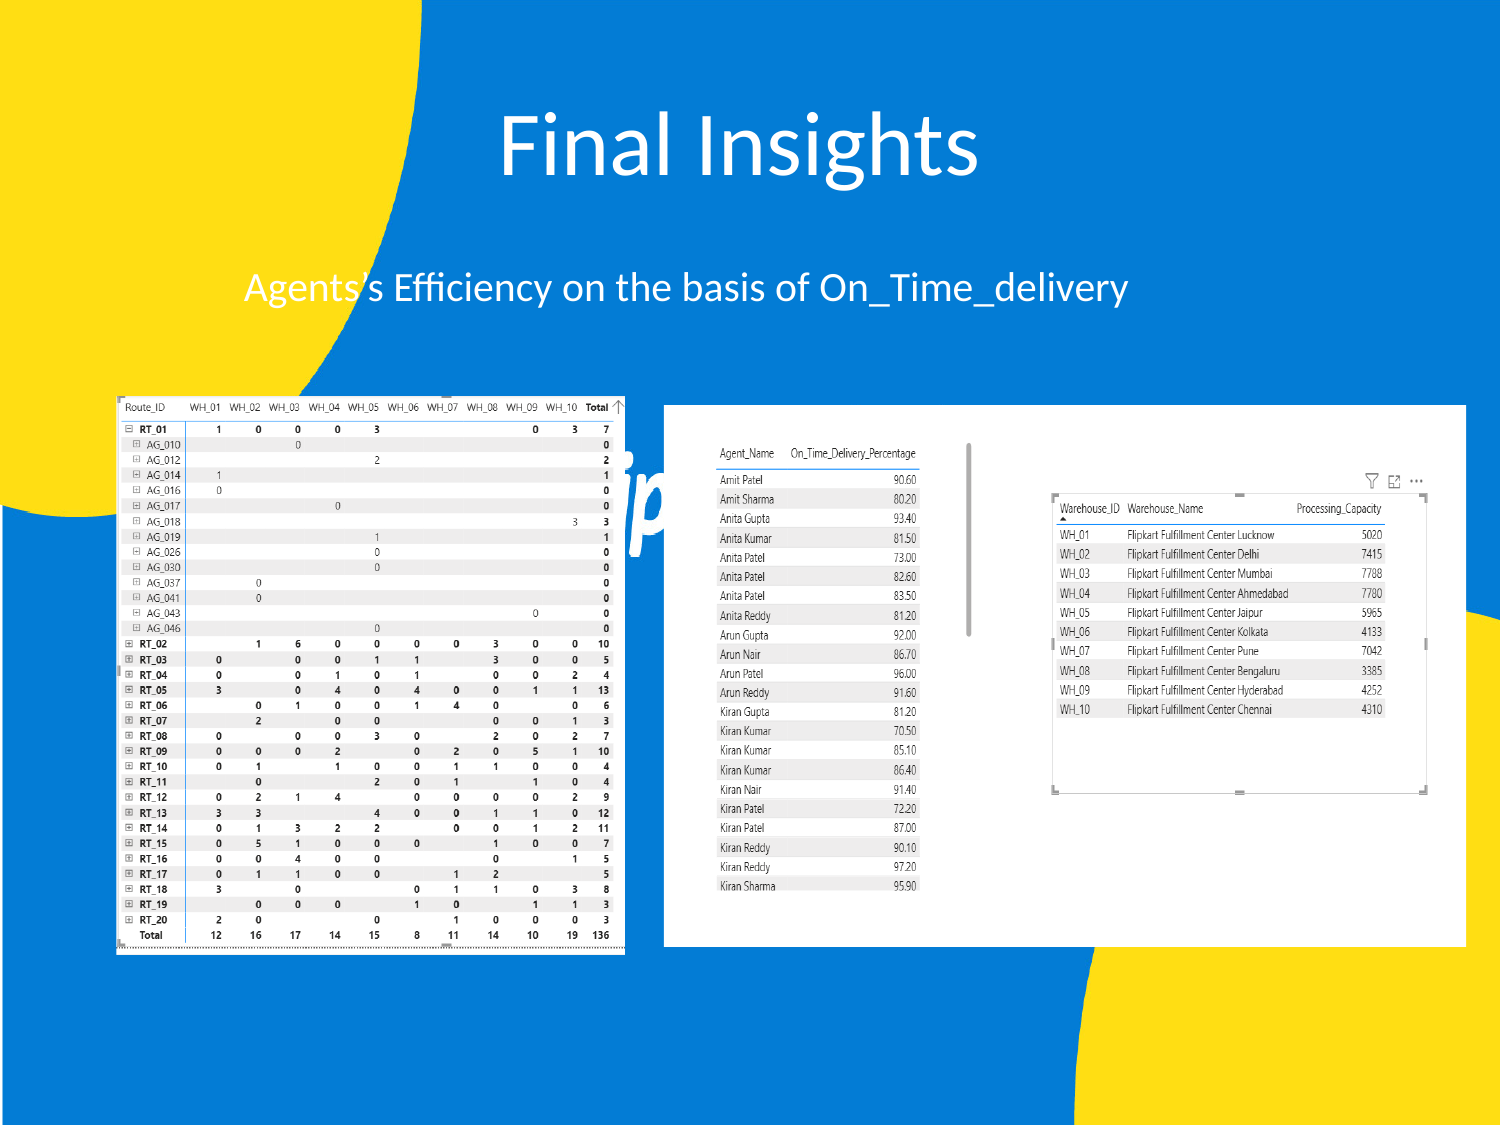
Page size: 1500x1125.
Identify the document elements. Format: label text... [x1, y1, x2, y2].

title Final Insights [75, 45, 1425, 208]
picture [0, 0, 1500, 1125]
list Agents’s Efficiency on the basis of On_Time_delivery [33, 208, 1467, 1080]
